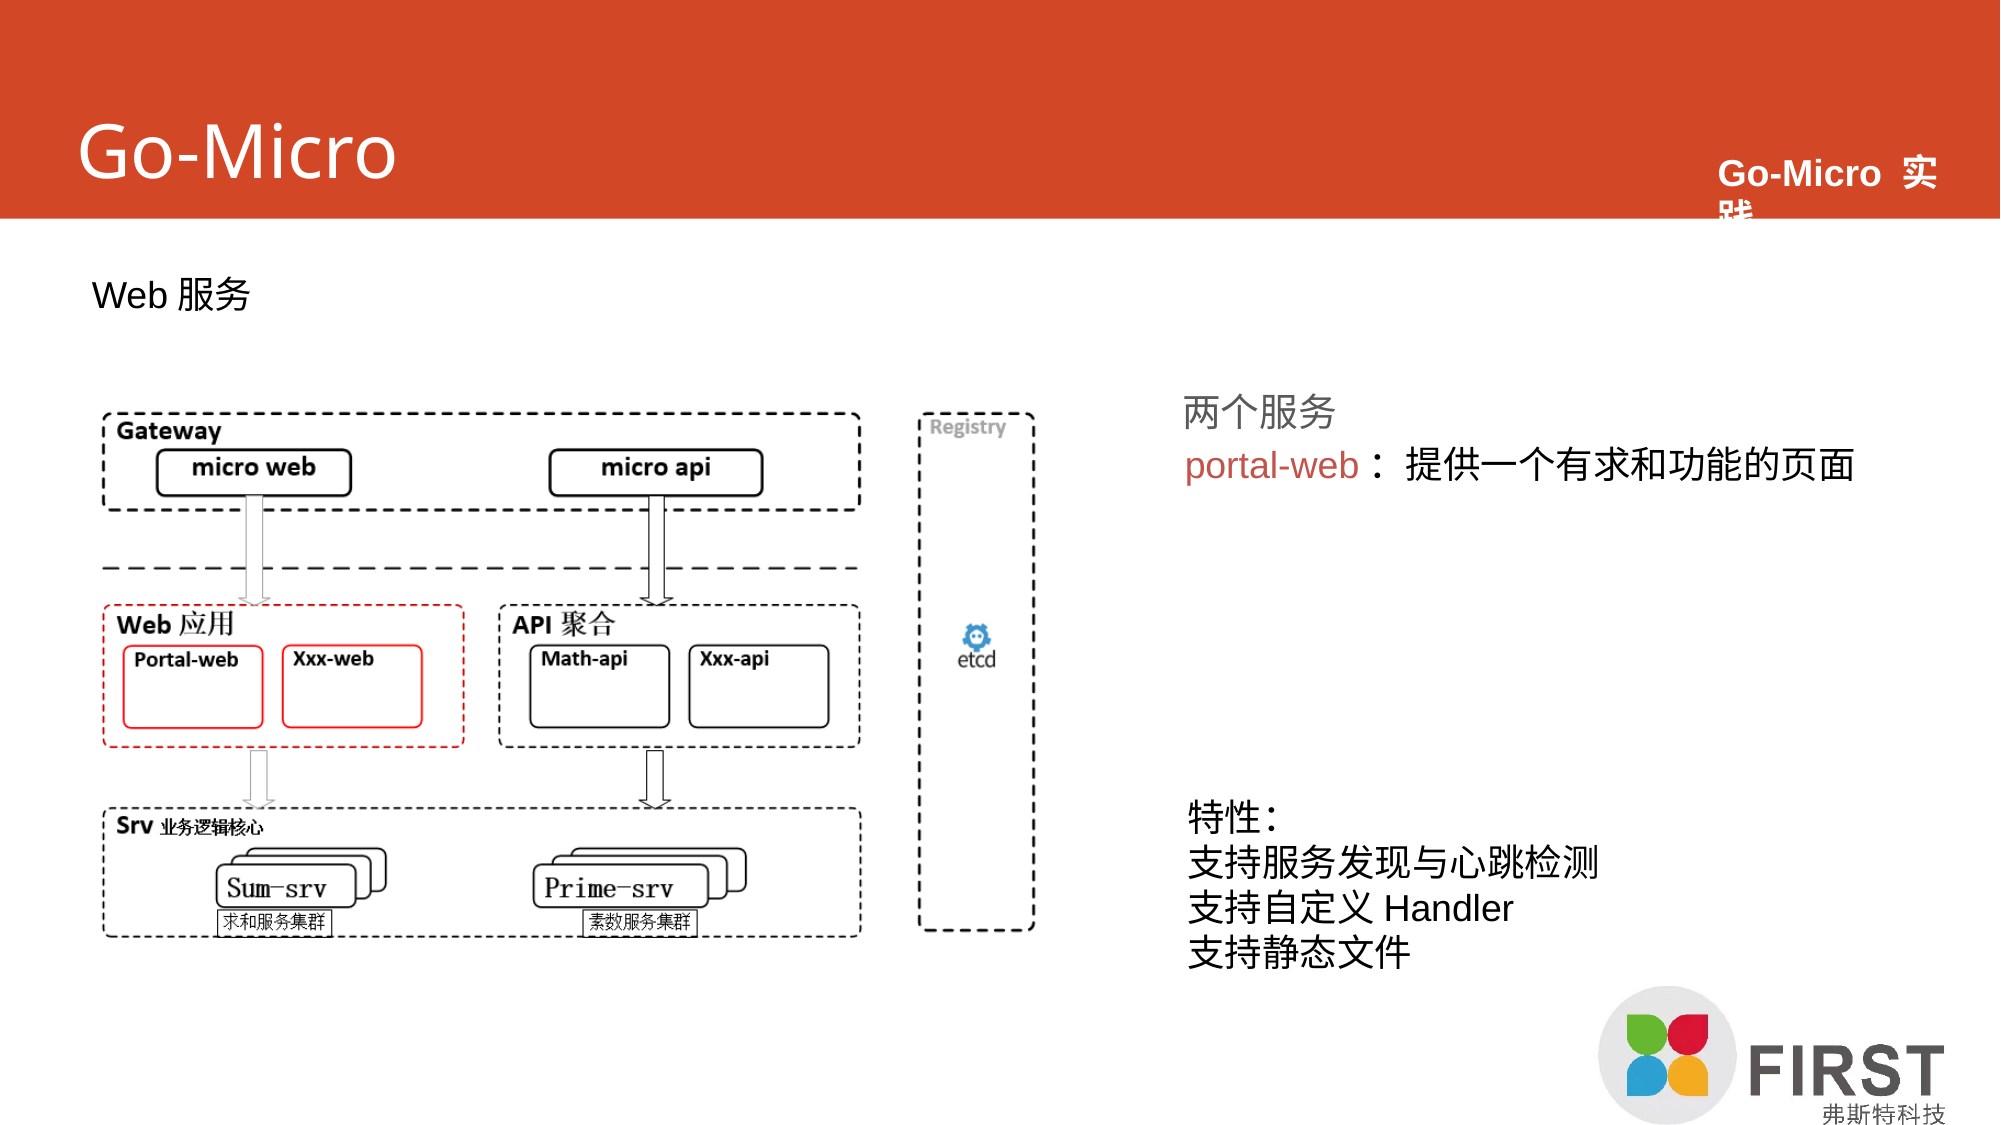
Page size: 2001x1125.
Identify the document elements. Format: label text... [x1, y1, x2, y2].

title Go-Micro [61, 2, 1081, 202]
text_box portal-web：提供一个有求和功能的页面 [1170, 433, 1939, 493]
text_box Web服务 [74, 263, 267, 324]
text_box 特性： 支持服务发现与心跳检测 支持自定义Handler 支持静态文件 [1172, 786, 1615, 982]
text_box 两个服务 [1182, 373, 1369, 433]
picture [92, 403, 1050, 949]
picture [1543, 985, 2000, 1125]
text_box Go-Micro 实践 [1590, 141, 1988, 247]
